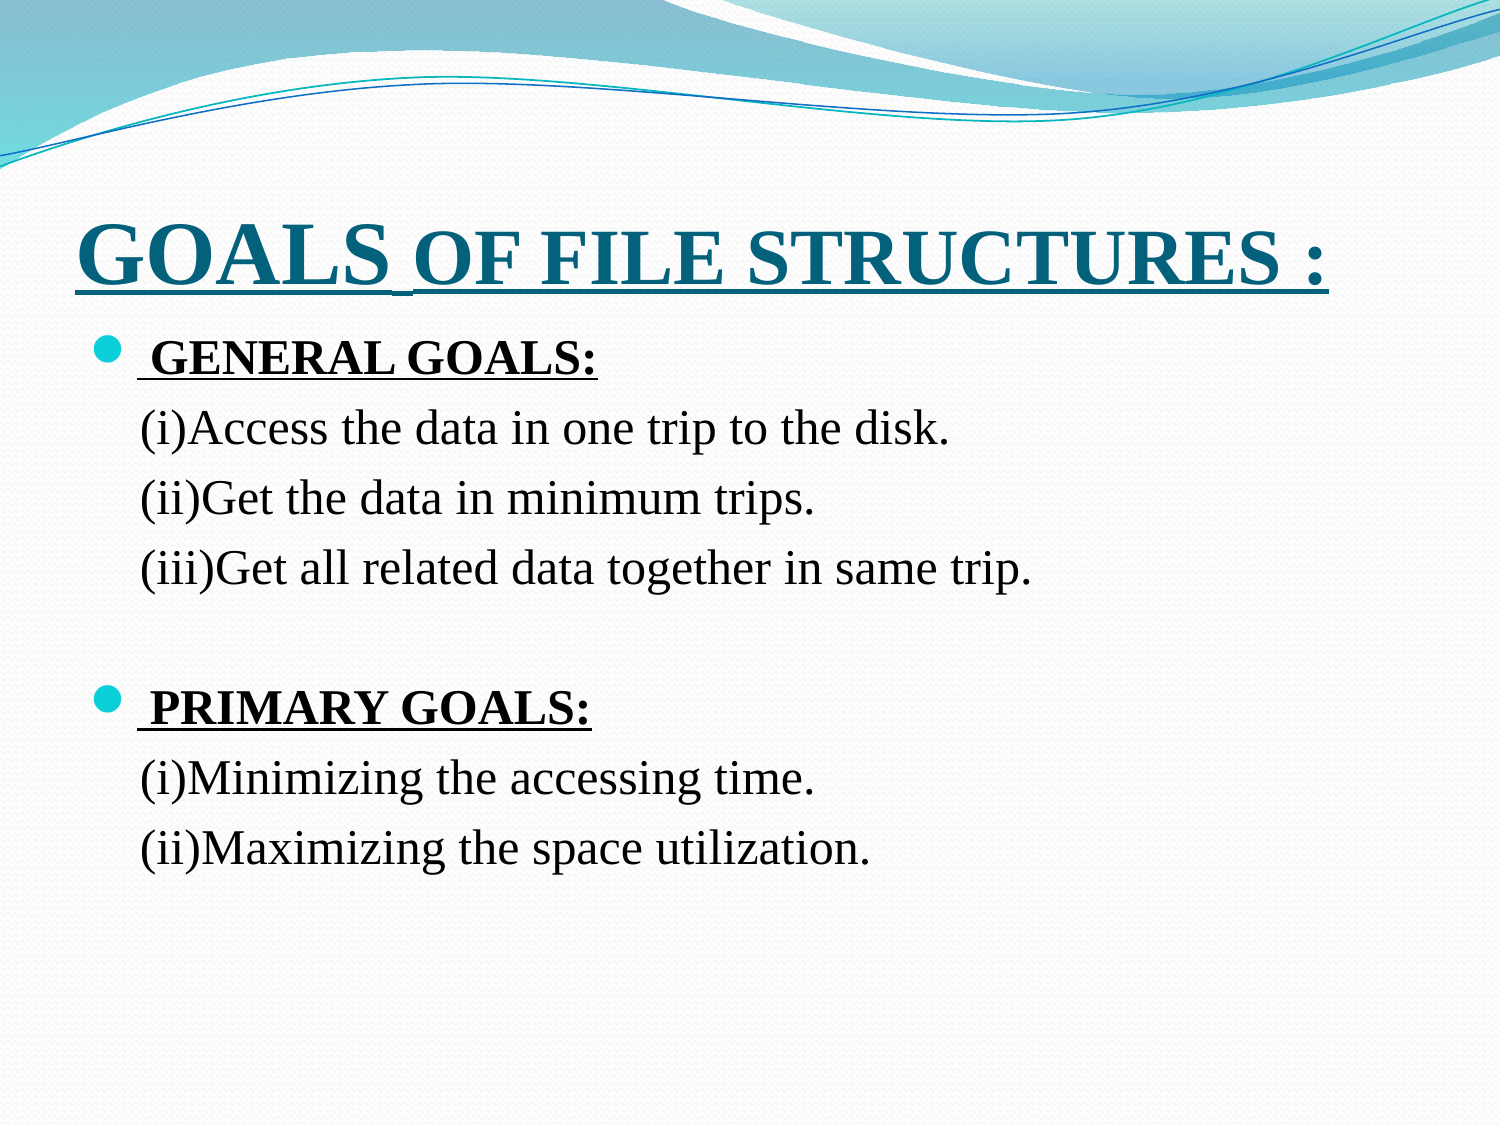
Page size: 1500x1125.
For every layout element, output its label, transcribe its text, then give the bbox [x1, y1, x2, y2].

title GOALS OF FILE STRUCTURES : [75, 115, 1425, 303]
list GENERAL GOALS: (i)Access the data in one trip to the disk. (ii)Get the data in minimum trips. (iii)Get all related data together in same trip. PRIMARY GOALS: (i)Minimizing the accessing time. (ii)Maximizing the space utilization. [75, 317, 1425, 1038]
